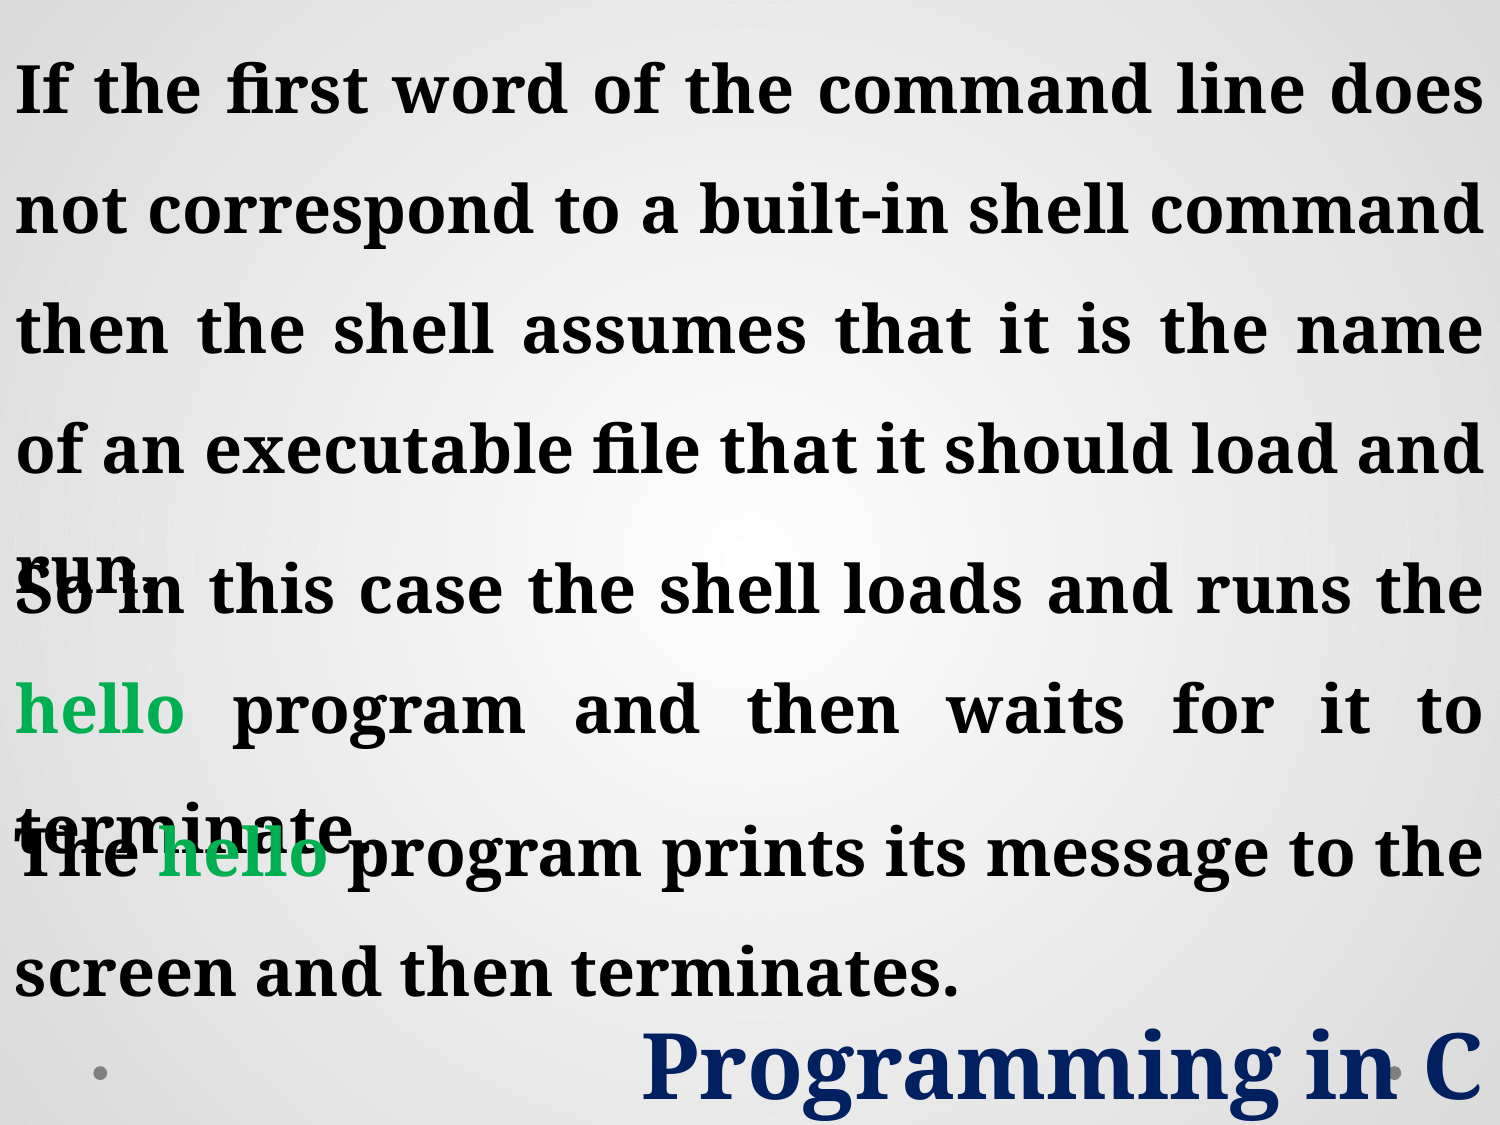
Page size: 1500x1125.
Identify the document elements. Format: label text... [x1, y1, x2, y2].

text_box The hello program prints its message to the screen and then terminates. [0, 762, 1500, 1018]
text_box Programming in C [0, 1018, 1500, 1125]
